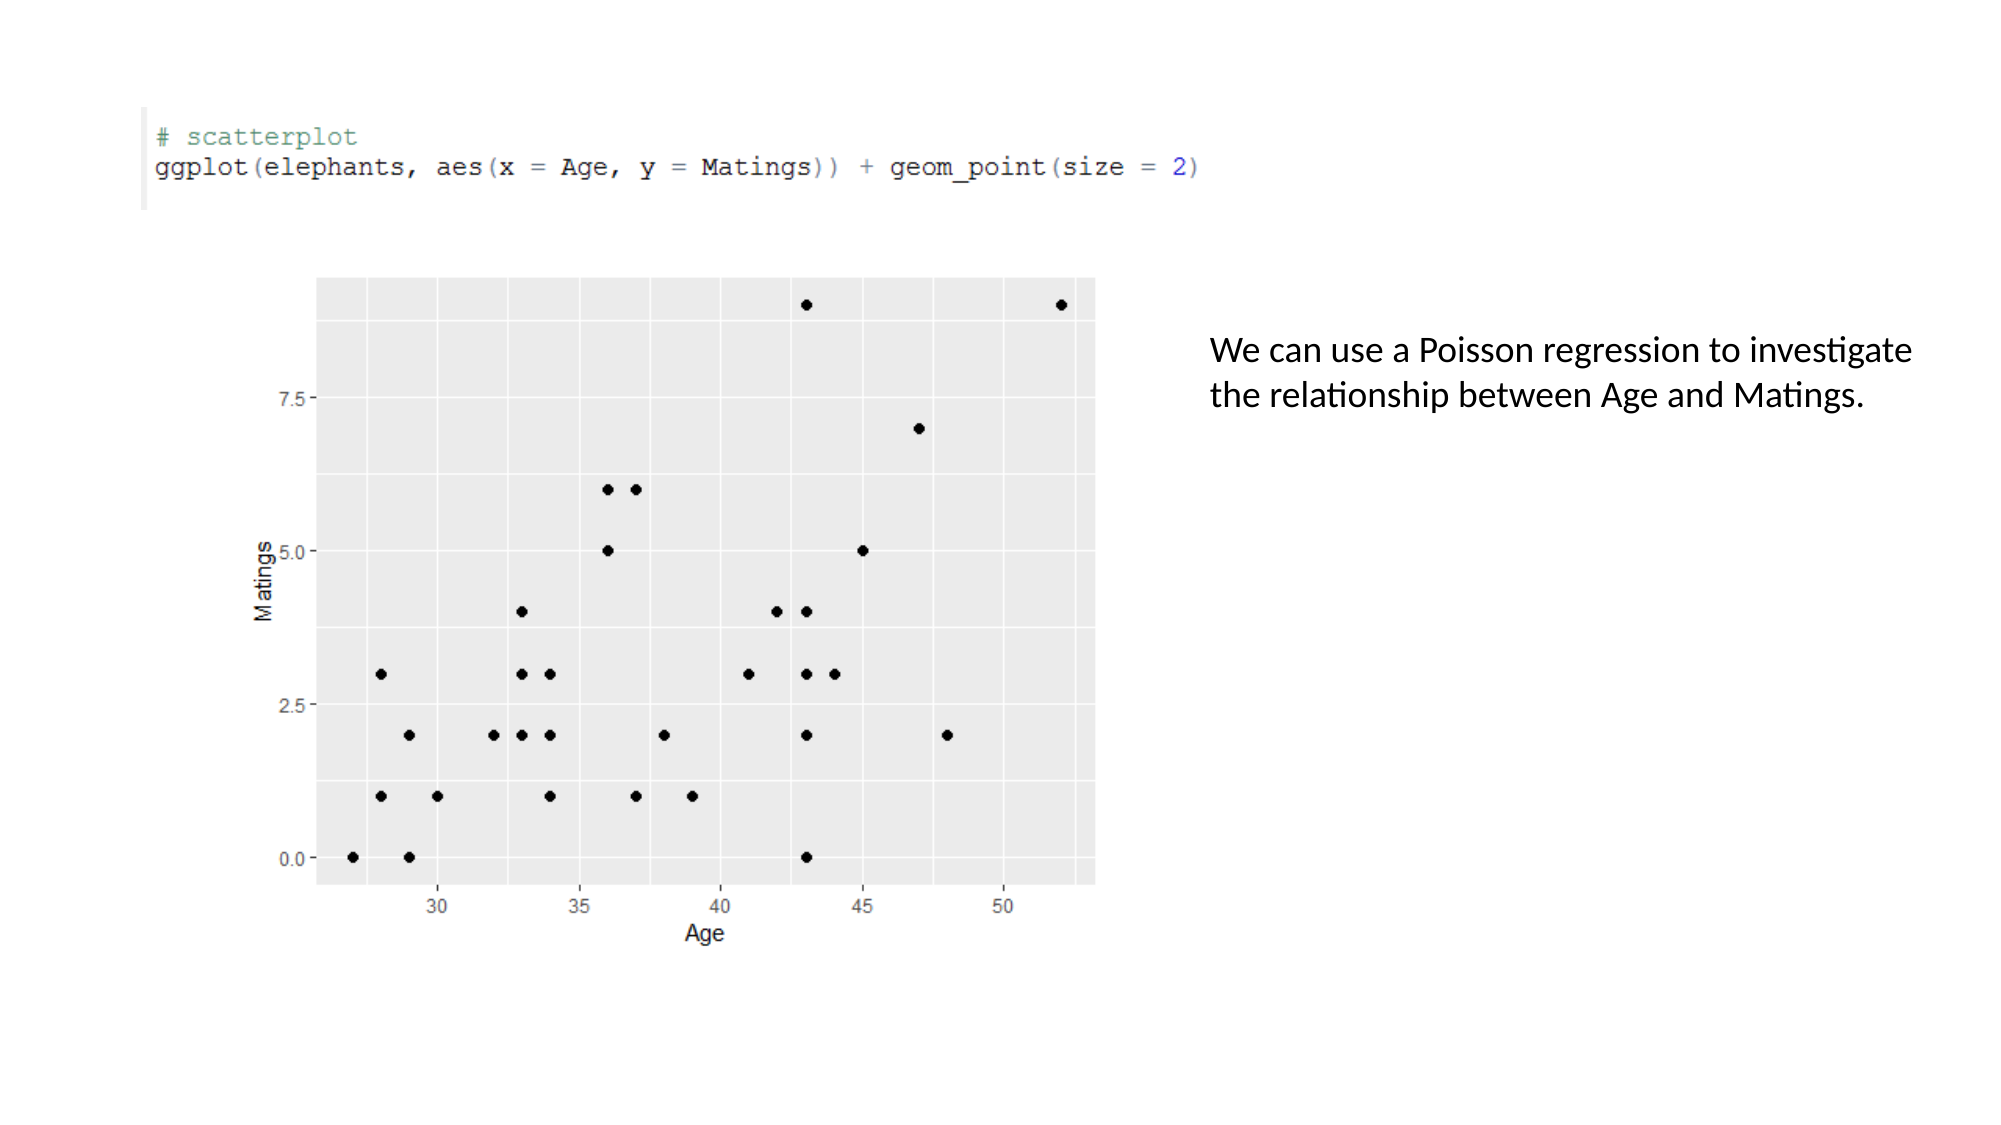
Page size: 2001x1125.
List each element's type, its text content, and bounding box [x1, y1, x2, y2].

text_box We can use a Poisson regression to investigate the relationship between Age and Matings. [1195, 317, 1954, 423]
picture [141, 107, 1208, 210]
picture [240, 267, 1109, 957]
